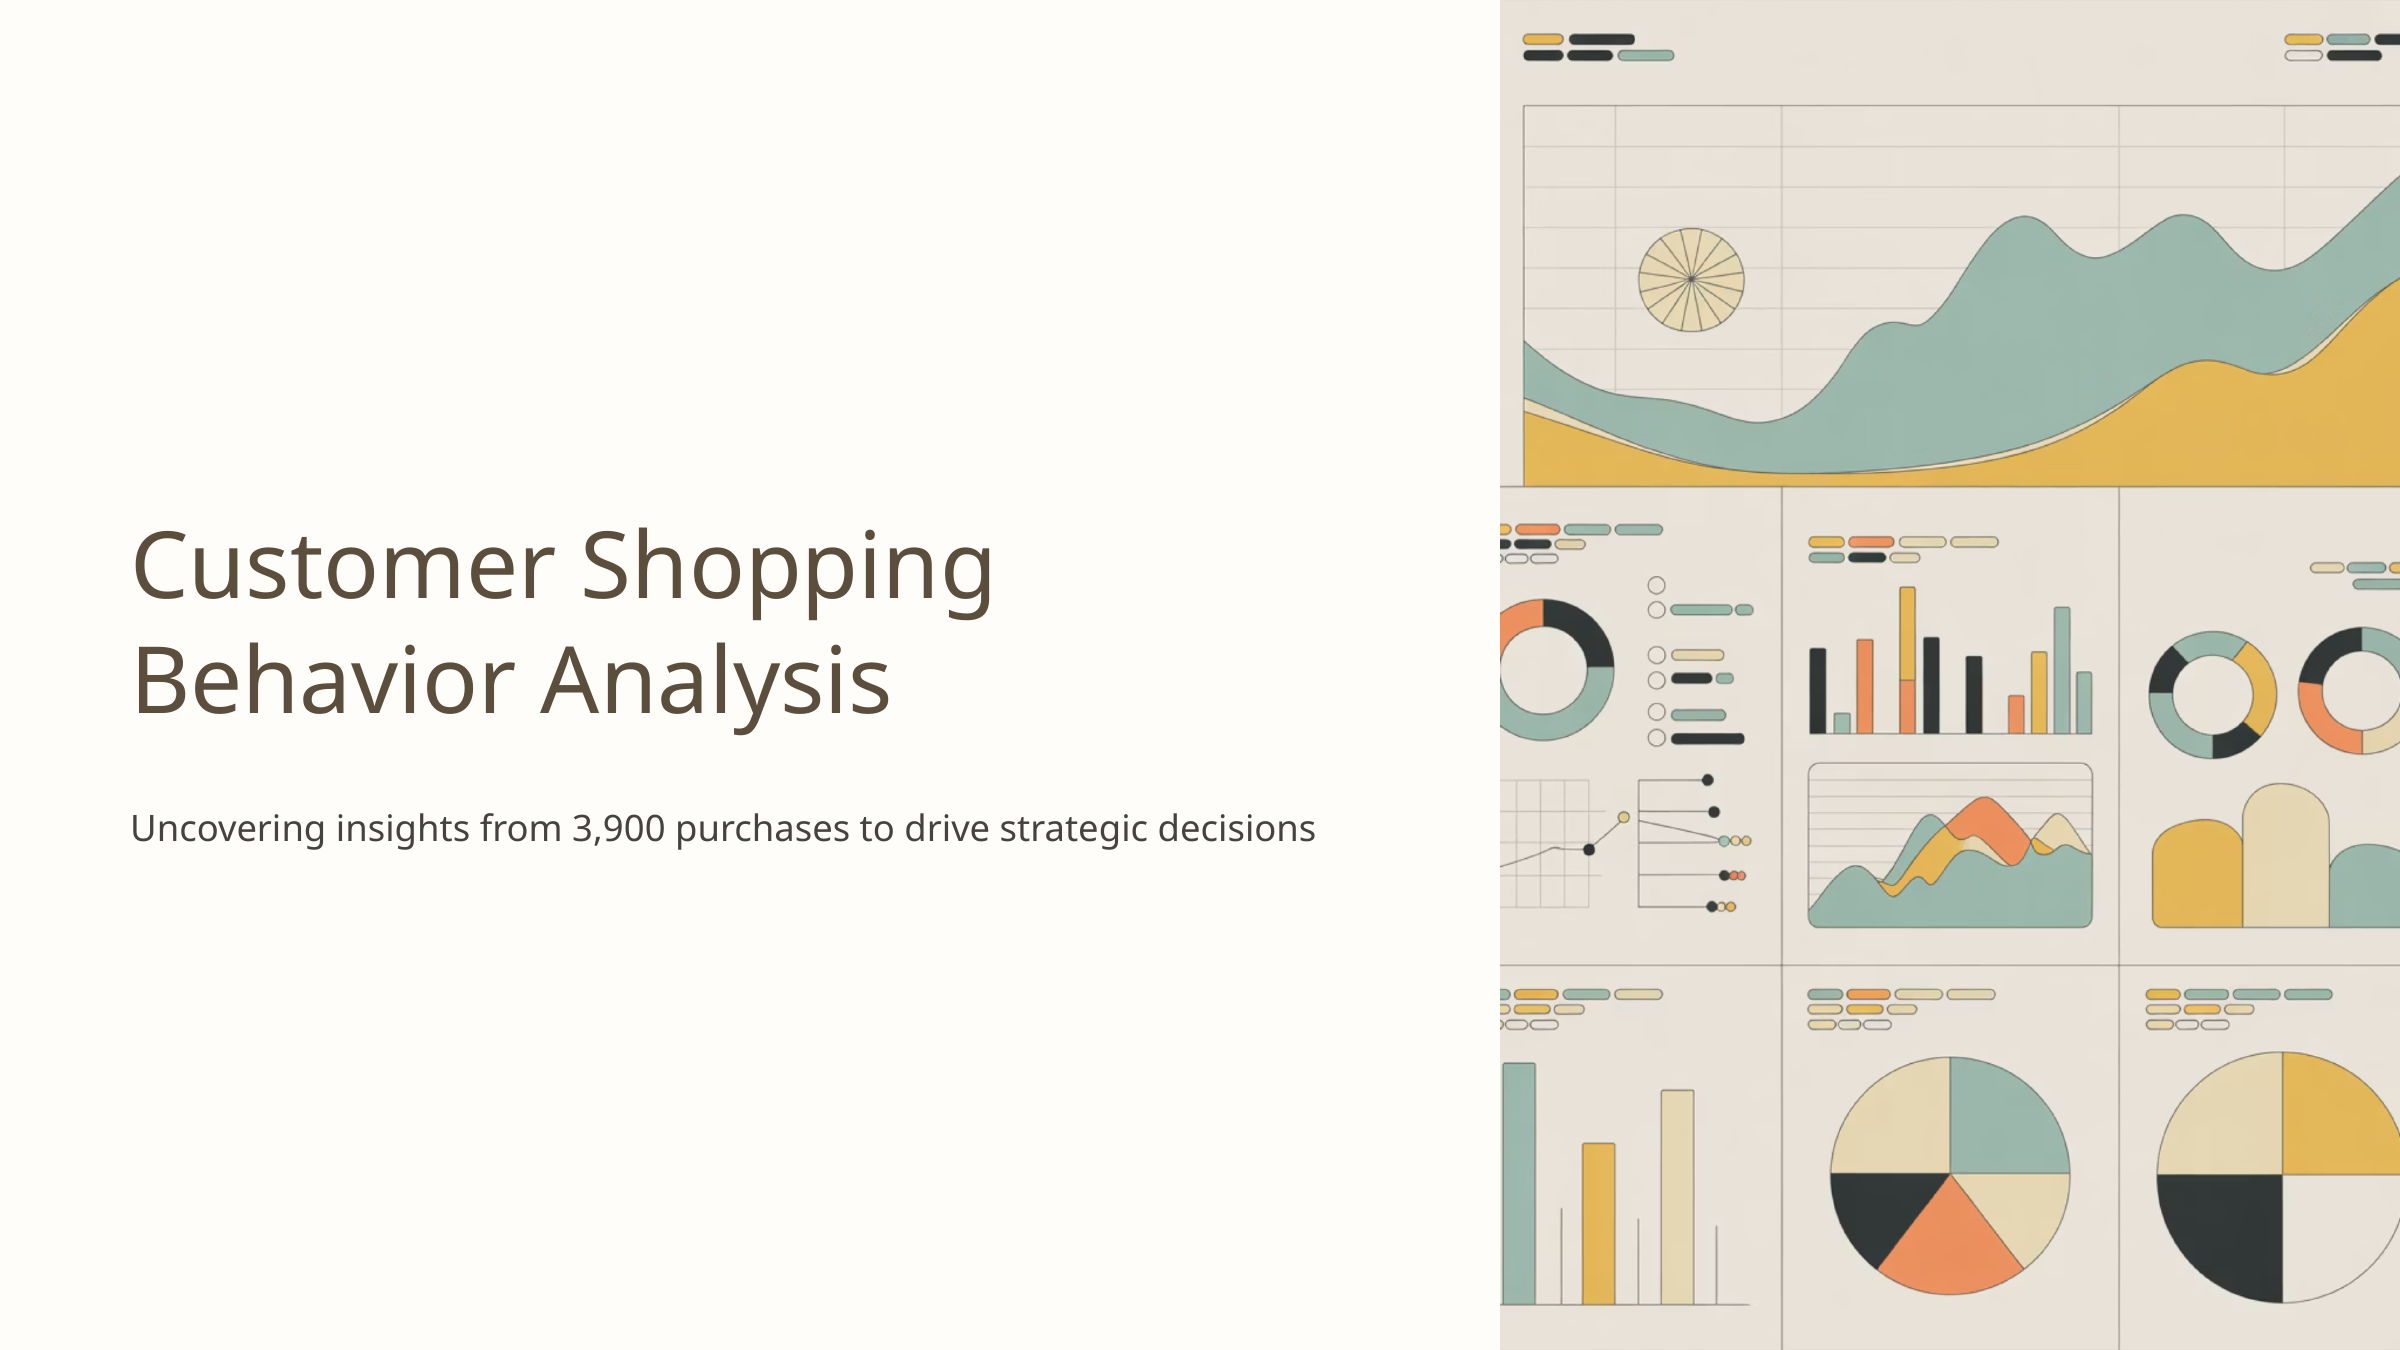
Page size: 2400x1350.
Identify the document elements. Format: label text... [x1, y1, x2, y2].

text_box Uncovering insights from 3,900 purchases to drive strategic decisions [130, 789, 1370, 849]
text_box Customer Shopping Behavior Analysis [130, 501, 1370, 734]
picture [1499, 0, 2400, 1350]
